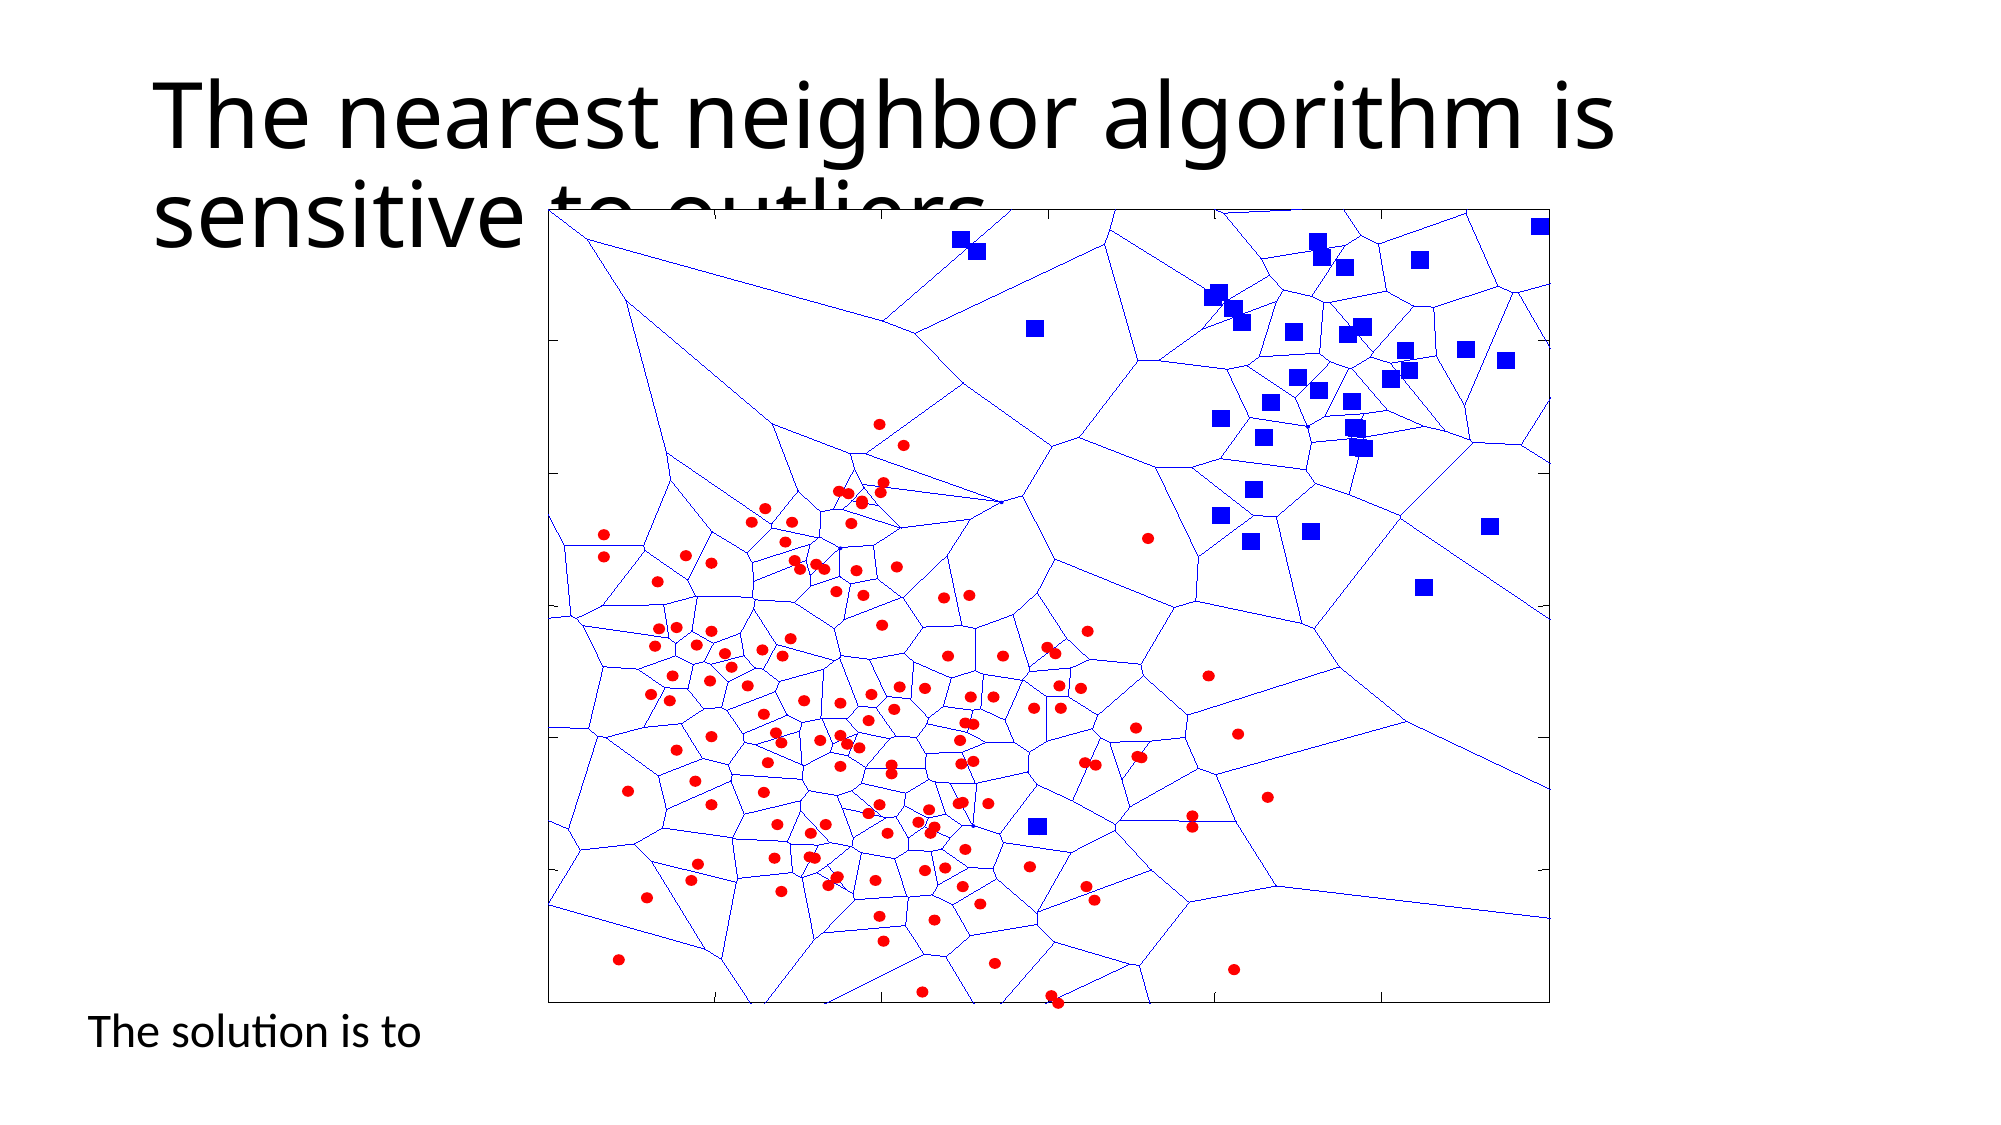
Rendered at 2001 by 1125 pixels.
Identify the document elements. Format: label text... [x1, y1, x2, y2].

list The solution is to [72, 998, 1830, 1066]
title The nearest neighbor algorithm is sensitive to outliers [137, 59, 1863, 278]
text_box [548, 209, 1551, 1009]
